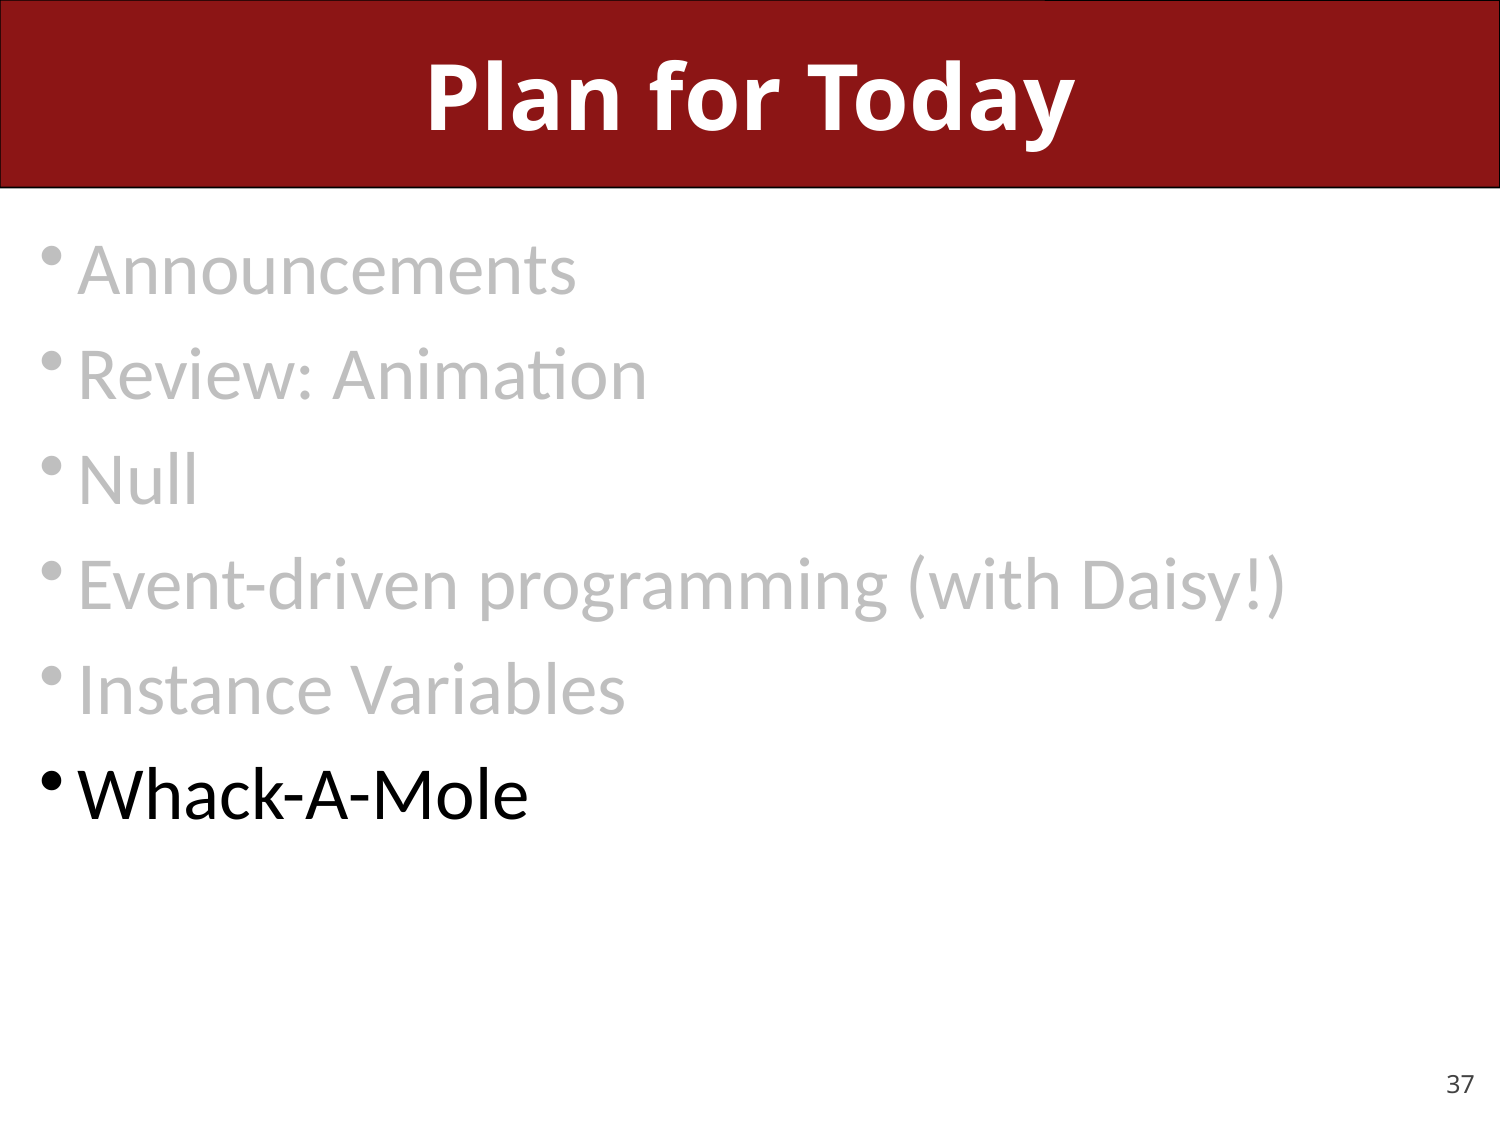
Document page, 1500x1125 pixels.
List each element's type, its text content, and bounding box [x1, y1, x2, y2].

title Plan for Today [75, 0, 1425, 188]
list Announcements Review: Animation Null Event-driven programming (with Daisy!) Instance Variables Whack-A-Mole [24, 212, 1475, 1063]
